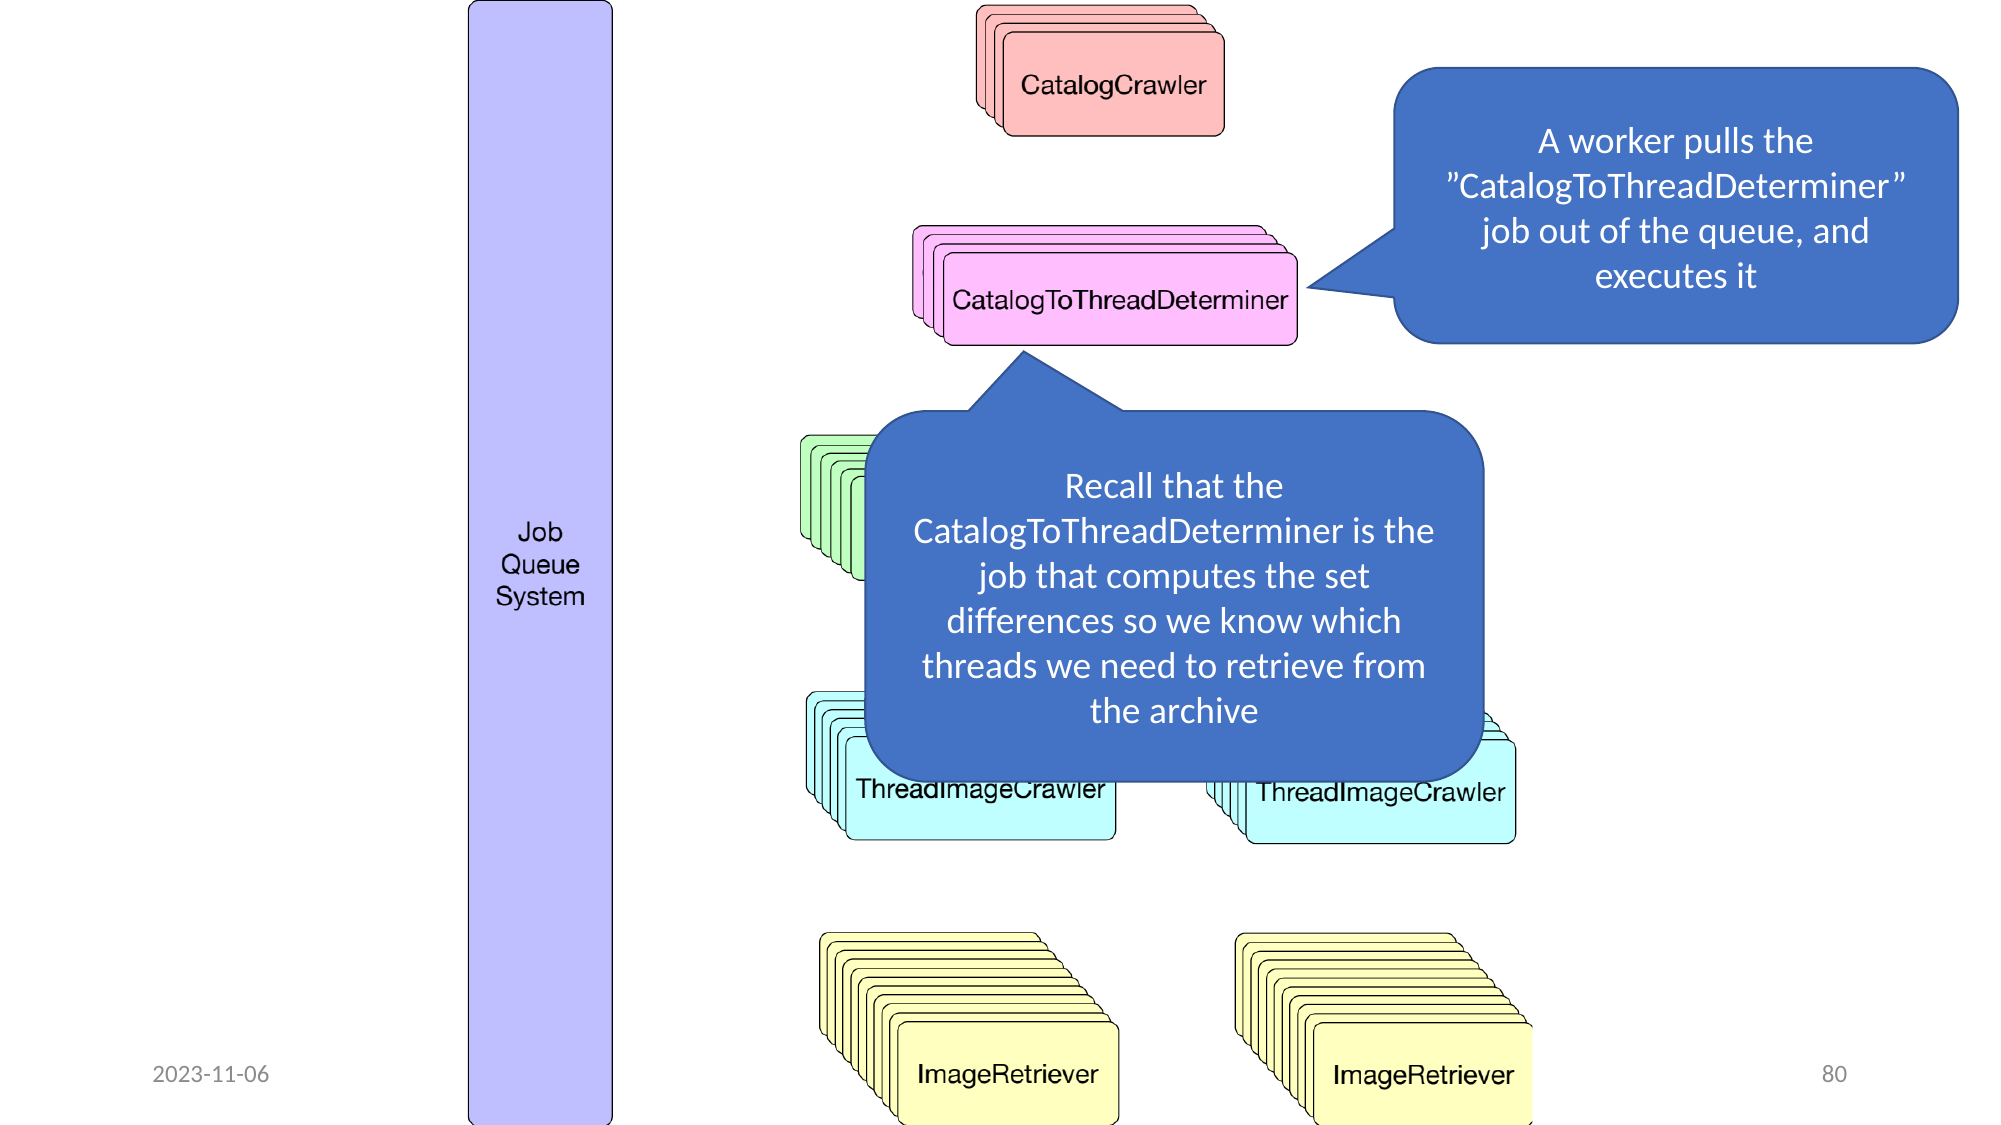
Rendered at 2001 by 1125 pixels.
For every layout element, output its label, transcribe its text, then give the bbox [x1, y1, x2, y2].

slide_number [137, 1042, 467, 1103]
slide_number 80 [1533, 1042, 1863, 1103]
picture [467, 0, 1533, 1125]
text_box A worker pulls the ”CatalogToThreadDeterminer” job out of the queue, and executes it [1533, 66, 1960, 345]
